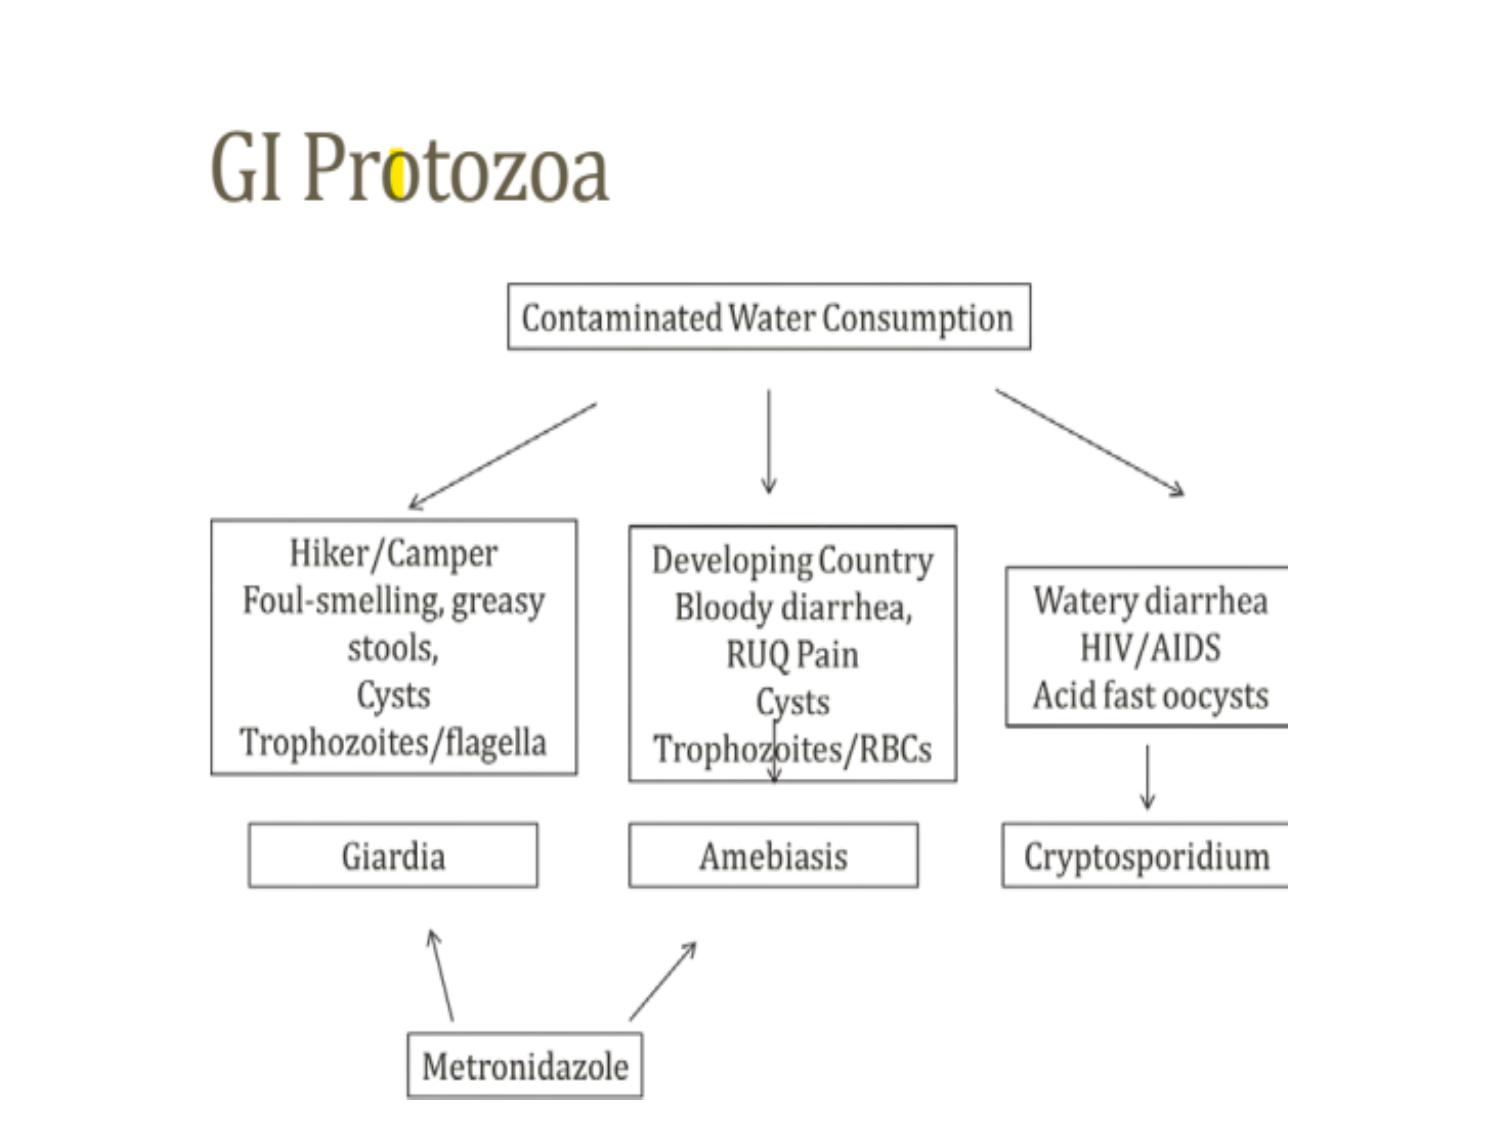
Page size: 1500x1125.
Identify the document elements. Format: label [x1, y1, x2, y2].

picture [174, 87, 1288, 1101]
